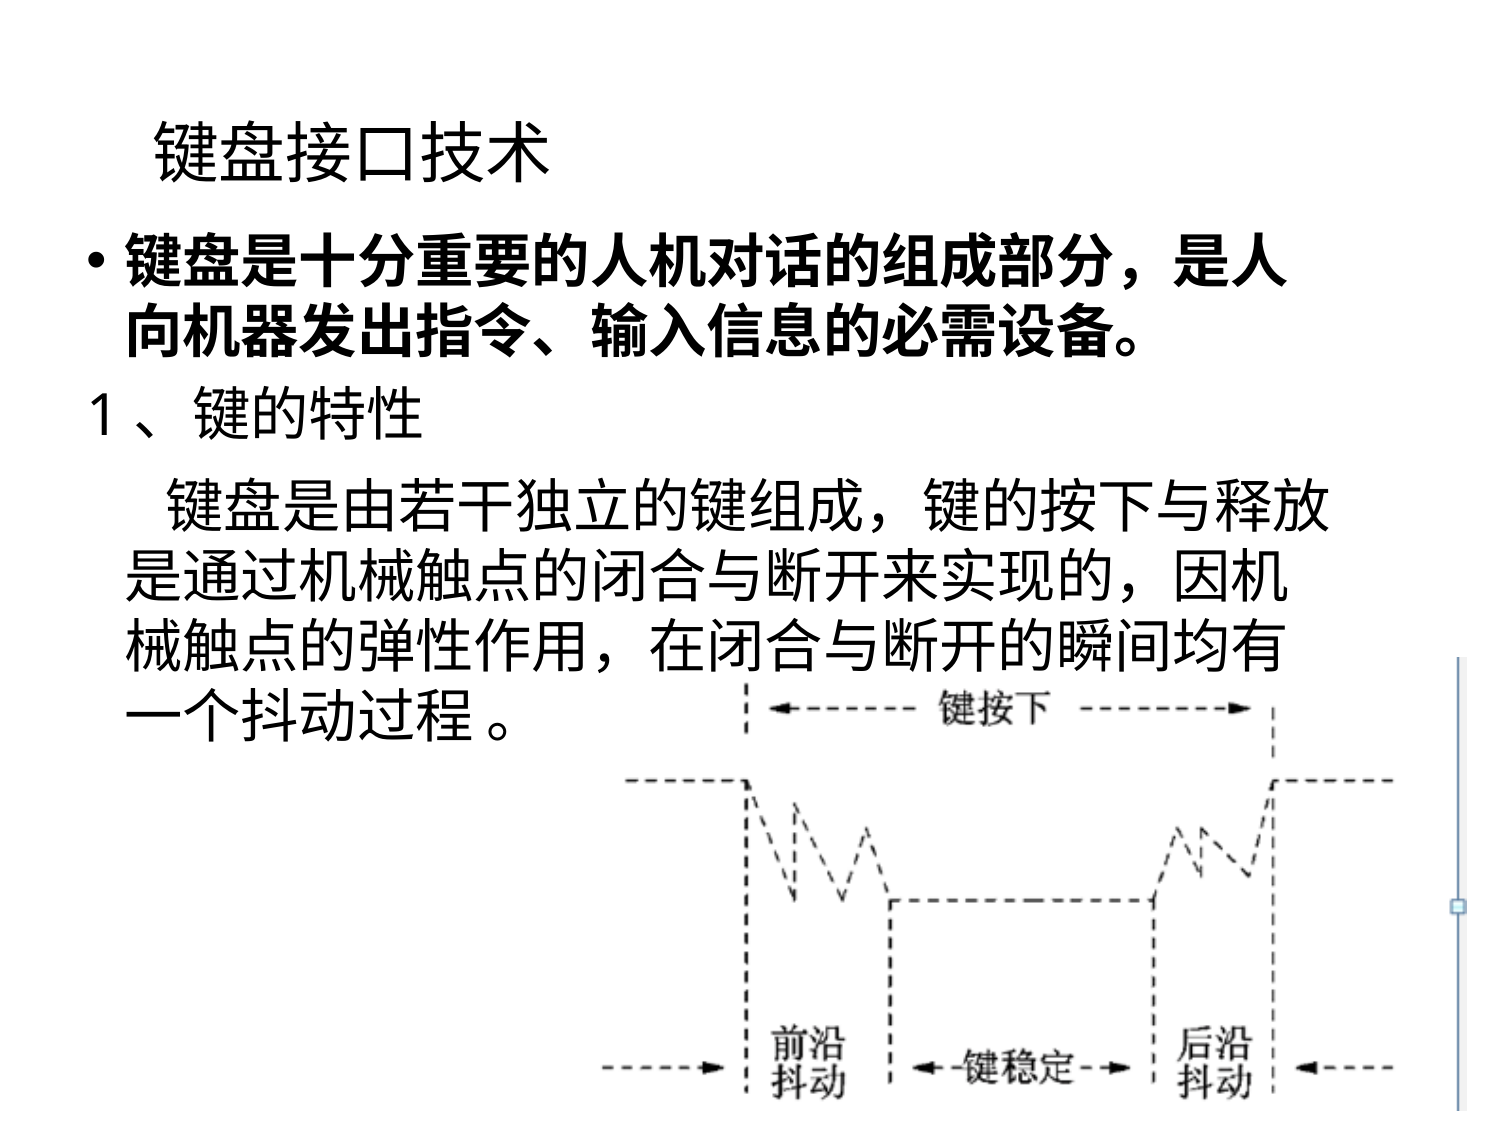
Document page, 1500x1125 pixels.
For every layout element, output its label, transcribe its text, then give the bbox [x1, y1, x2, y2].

picture [565, 657, 1467, 1111]
title 键盘接口技术 [137, 112, 1413, 208]
list 键盘是十分重要的人机对话的组成部分，是人向机器发出指令、输入信息的必需设备。 1、键的特性 键盘是由若干独立的键组成，键的按下与释放是通过机械触点的闭合与断开来实现的，因机械触点的弹性作用，在闭合与断开的瞬间均有一个抖动过程 。 [71, 216, 1347, 1010]
